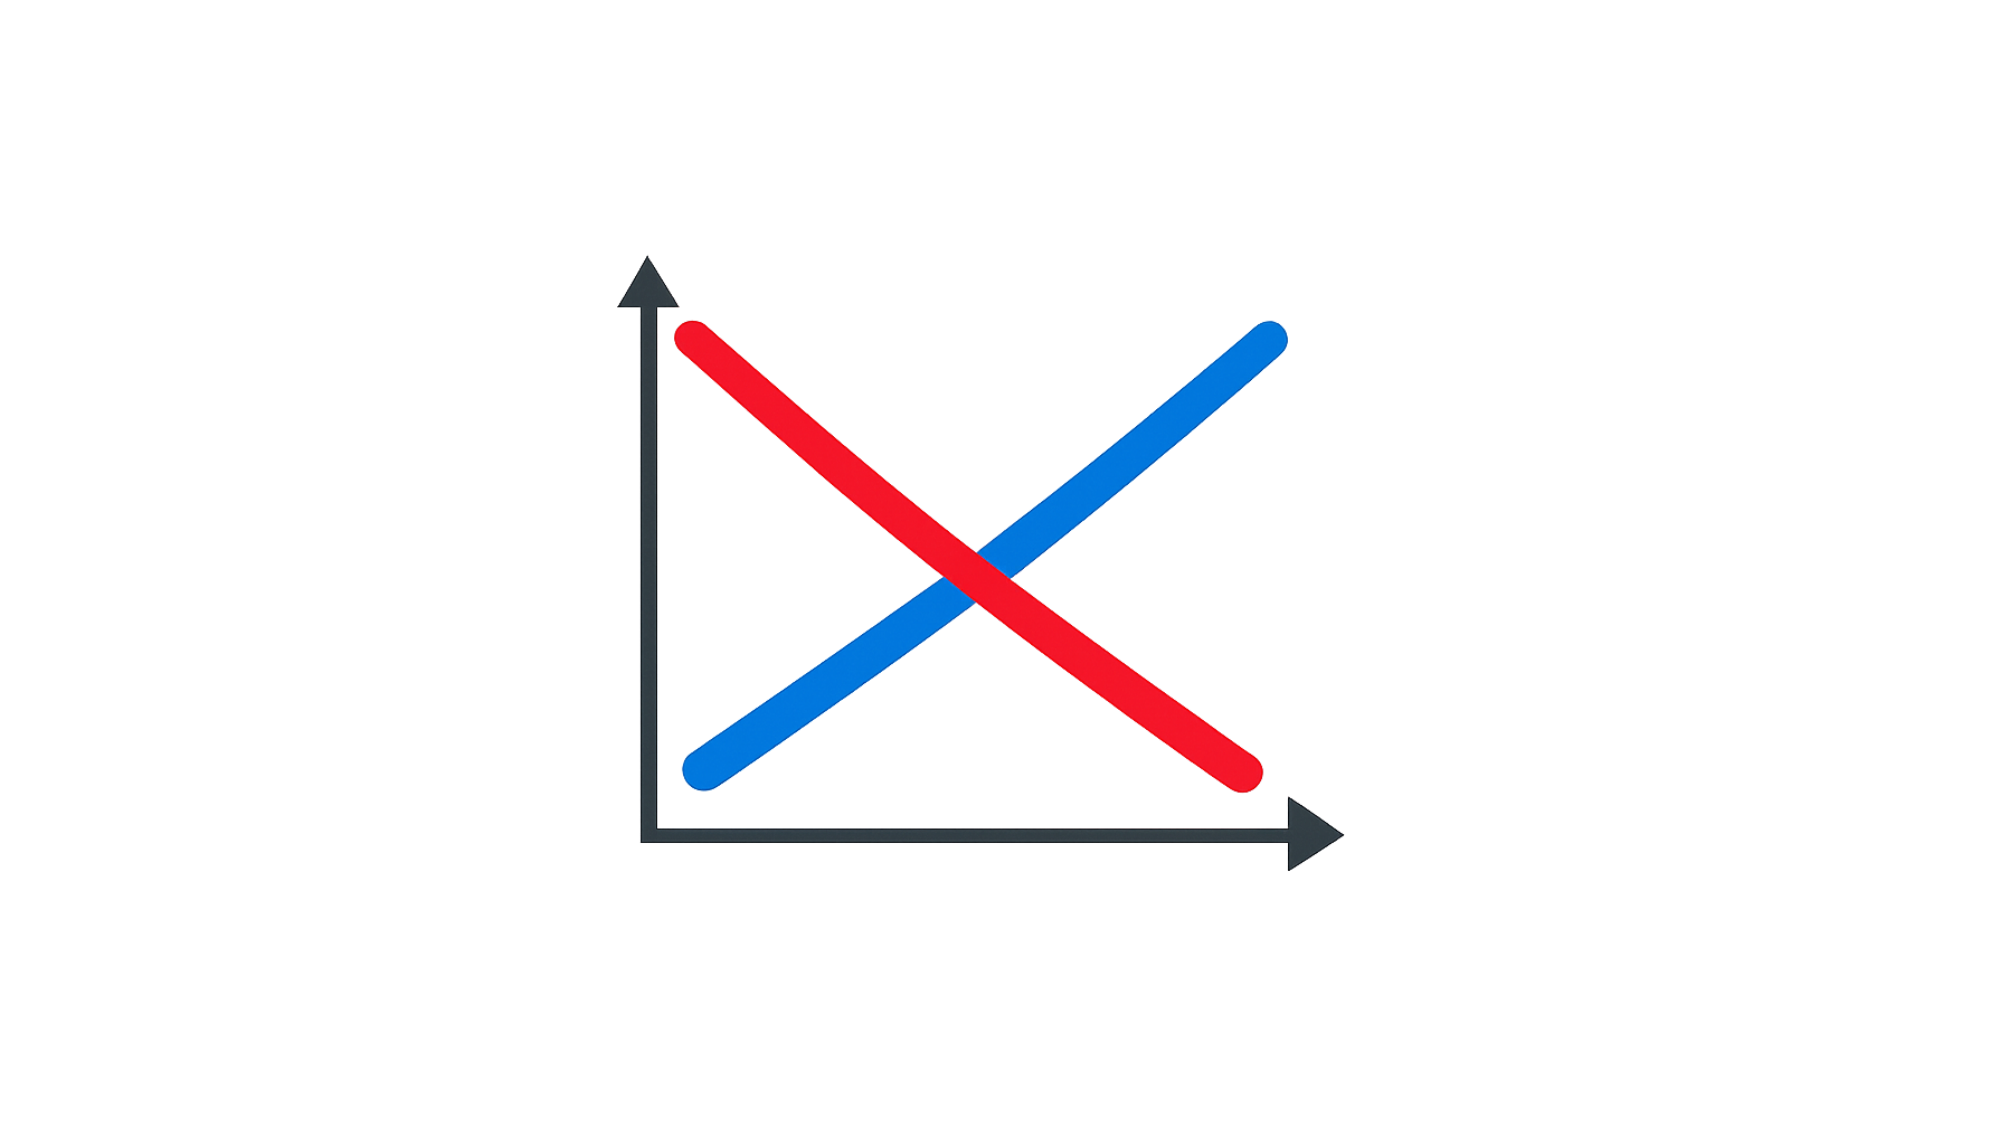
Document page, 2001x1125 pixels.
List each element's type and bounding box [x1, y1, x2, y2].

picture [560, 230, 1371, 931]
